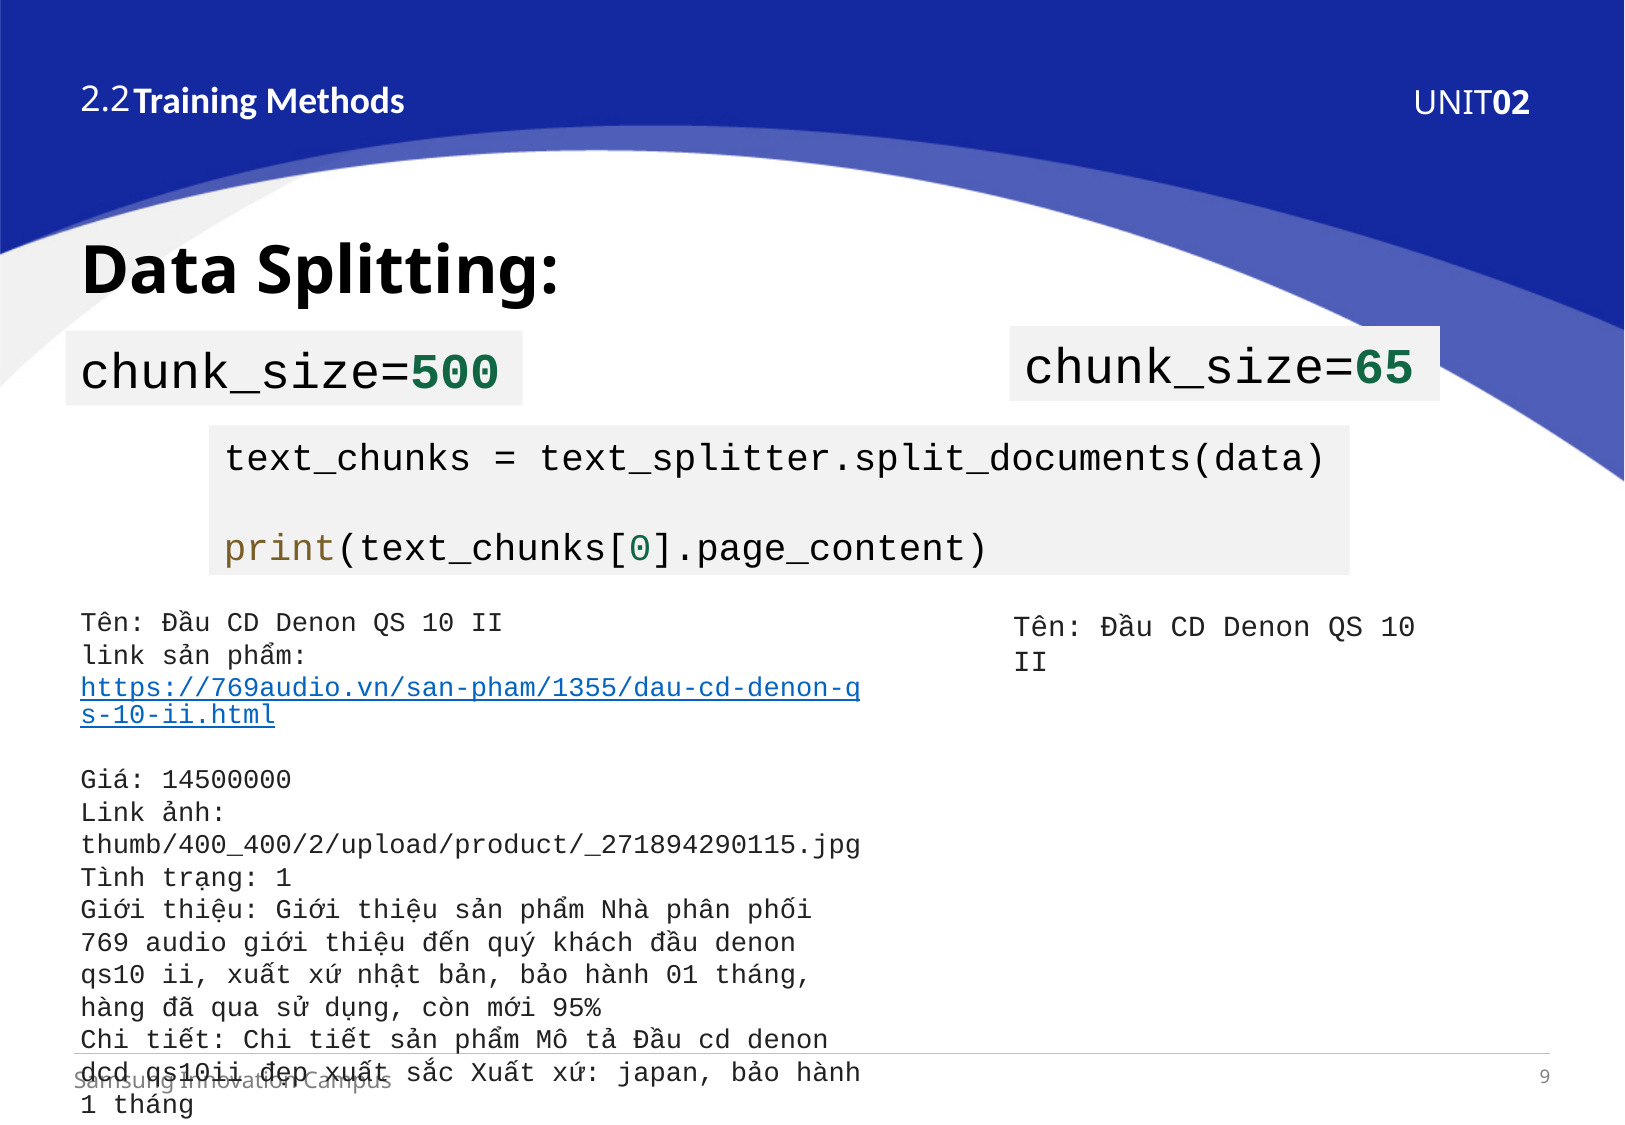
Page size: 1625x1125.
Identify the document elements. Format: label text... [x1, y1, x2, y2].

text_box [878, 943, 1440, 1094]
text_box Training Methods [199, 73, 1241, 165]
text_box chunk_size=500 [65, 330, 523, 406]
text_box 02 [1477, 78, 1615, 125]
picture [0, 0, 1625, 1125]
text_box Tên: Đầu CD Denon QS 10 II [998, 600, 1483, 685]
text_box text_chunks = text_splitter.split_documents(data) print(text_chunks[0].page_content) [208, 425, 1350, 576]
text_box Data Splitting: [65, 228, 1467, 317]
text_box chunk_size=65 [1009, 326, 1440, 401]
text_box UNIT [1398, 78, 1557, 170]
text_box Tên: Đầu CD Denon QS 10 II link sản phẩm: https://769audio.vn/san-pham/1355/dau-cd-denon-qs-10-ii.html Giá: 14500000 Link ảnh: thumb/400_400/2/upload/product/_271894290115.jpg Tình trạng: 1 Giới thiệu: Giới thiệu sản phẩm Nhà phân phối 769 audio giới thiệu đến quý khách đầu denon qs10 ii, xuất xứ nhật bản, bảo hành 01 tháng, hàng đã qua sử dụng, còn mới 95% Chi tiết: Chi tiết sản phẩm Mô tả Đầu cd denon dcd qs10ii đẹp xuất sắc Xuất xứ: japan, bảo hành 1 tháng [65, 597, 878, 1100]
text_box 2.2 [65, 73, 199, 165]
